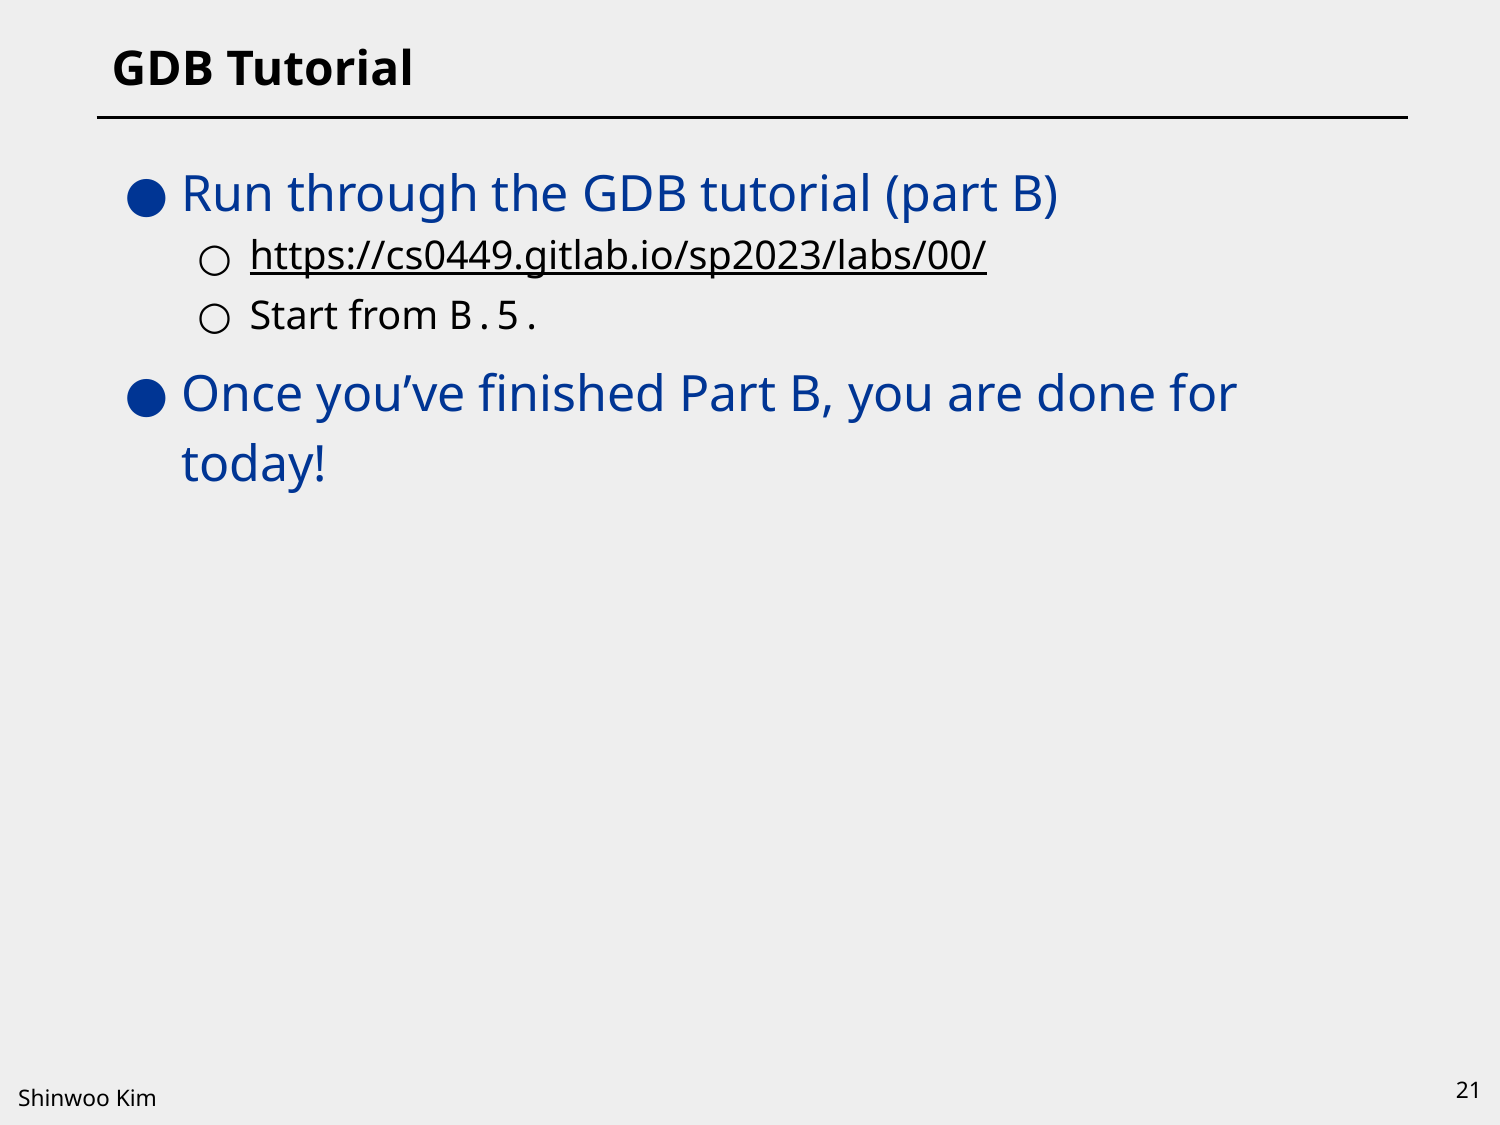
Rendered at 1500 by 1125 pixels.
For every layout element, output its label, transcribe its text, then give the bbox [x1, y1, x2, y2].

list Run through the GDB tutorial (part B) https://cs0449.gitlab.io/sp2023/labs/00/ Start from B.5. Once you’ve finished Part B, you are done for today! [95, 134, 1407, 1038]
title GDB Tutorial [93, 4, 1407, 114]
slide_number 21 [1343, 1060, 1500, 1125]
